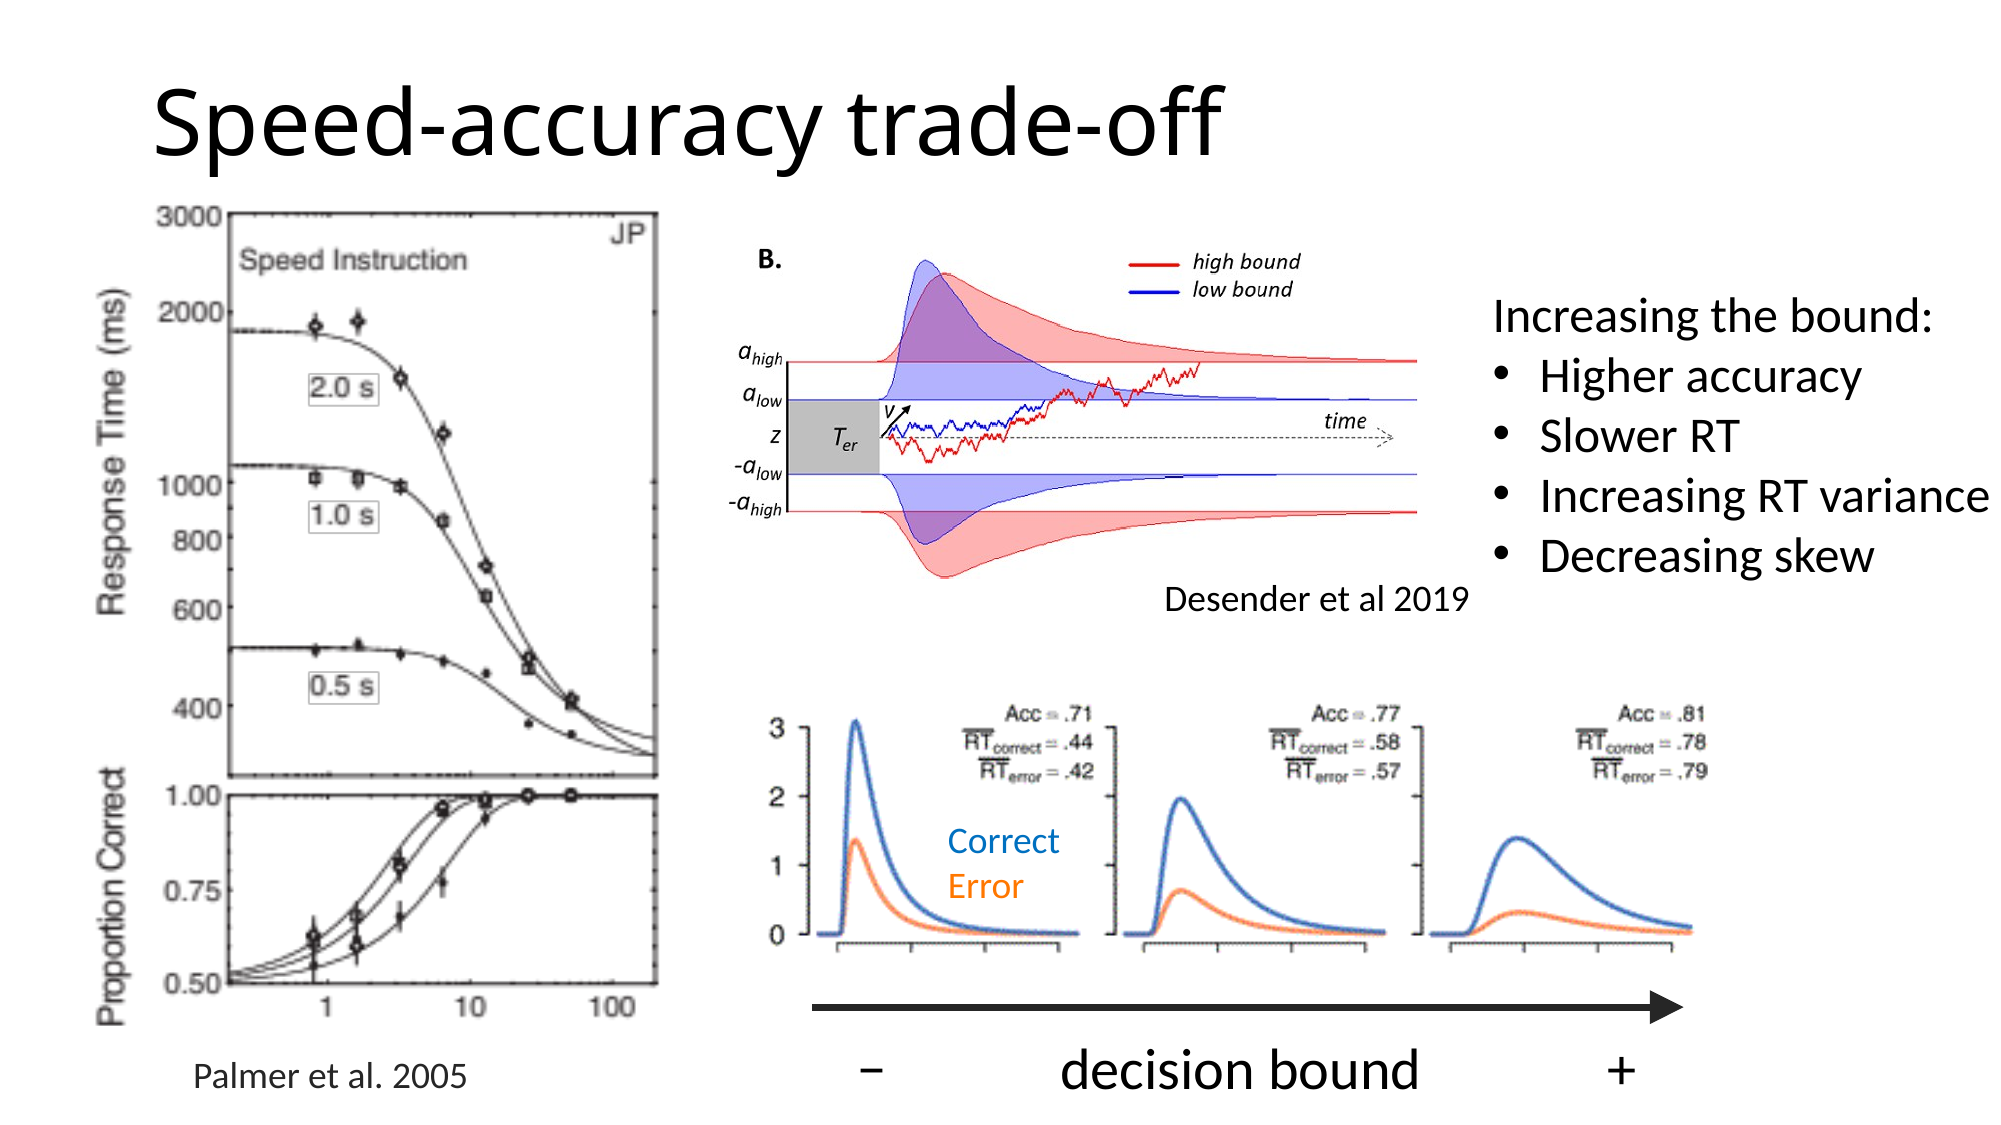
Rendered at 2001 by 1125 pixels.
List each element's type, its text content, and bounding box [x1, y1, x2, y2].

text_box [728, 226, 1497, 626]
text_box Palmer et al. 2005 [175, 1032, 326, 1125]
picture [71, 178, 662, 1026]
text_box Increasing the bound: Higher accuracy Slower RT Increasing RT variance Decreasing skew [1497, 274, 2000, 590]
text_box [724, 683, 1729, 1110]
title Speed-accuracy trade-off [137, 17, 1863, 235]
